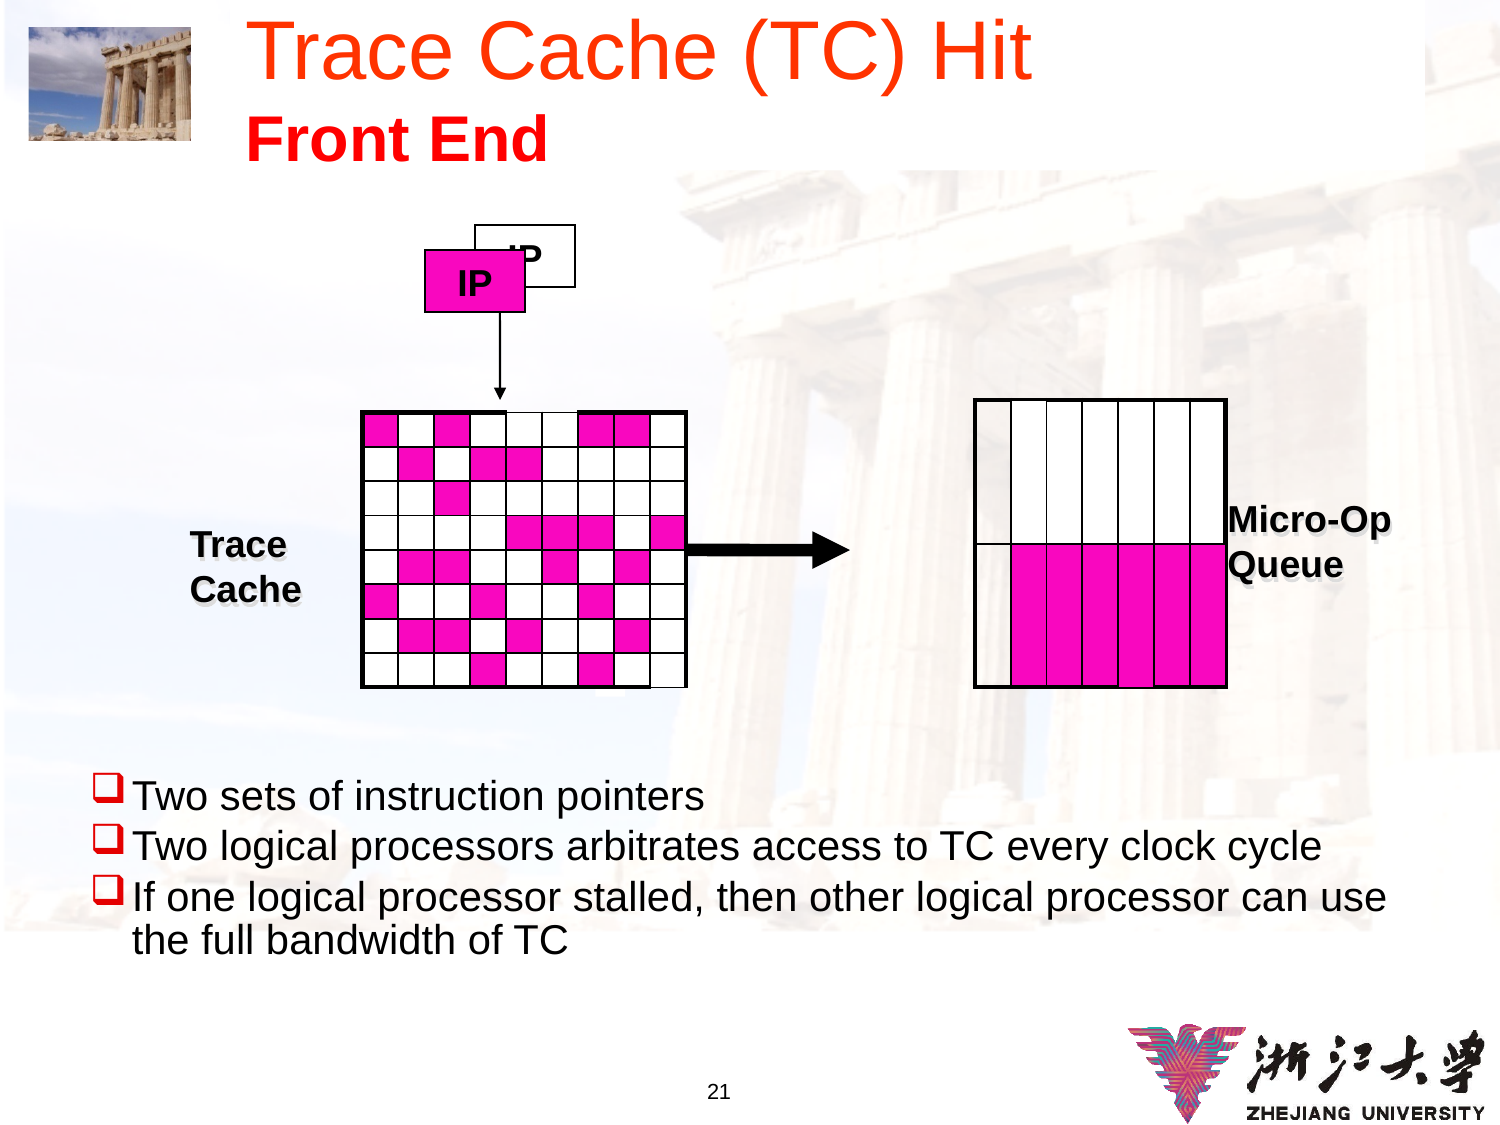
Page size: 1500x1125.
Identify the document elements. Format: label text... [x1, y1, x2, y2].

table_cell [471, 620, 505, 652]
table_cell [579, 448, 613, 480]
table_cell [1012, 545, 1046, 685]
table_cell [543, 585, 577, 618]
table_cell [471, 482, 505, 515]
table_cell [399, 551, 433, 583]
table_cell [615, 516, 649, 549]
table_cell [365, 516, 397, 549]
table_cell [543, 654, 577, 685]
table_cell [365, 654, 397, 685]
table_header [365, 415, 397, 446]
text_box [493, 312, 507, 400]
table_cell [435, 482, 469, 515]
table_cell [435, 654, 469, 685]
table_header [579, 415, 613, 446]
text_box [595, 689, 626, 697]
text_box IP [425, 249, 525, 313]
table_cell [1083, 545, 1117, 685]
table_cell [471, 516, 505, 549]
text_box [687, 543, 850, 557]
table_cell [435, 448, 469, 480]
table_header [1047, 402, 1081, 543]
table_cell [365, 448, 397, 480]
table_cell [507, 482, 541, 515]
table_cell [507, 585, 541, 618]
table_cell [471, 448, 505, 480]
picture [0, 0, 1500, 1125]
table_header [1083, 402, 1117, 543]
table_cell [579, 654, 613, 685]
table_cell [579, 482, 613, 515]
table_cell [365, 482, 397, 515]
table_header [1119, 402, 1153, 543]
table_cell [399, 585, 433, 618]
table_cell [1119, 545, 1153, 687]
table_cell [579, 620, 613, 652]
table_cell [1191, 545, 1225, 685]
table_header [471, 415, 505, 446]
table_cell [435, 516, 469, 549]
table_cell [543, 448, 577, 480]
table_cell [579, 516, 613, 549]
table_cell [365, 585, 397, 618]
text_box Micro-Op Queue [1212, 487, 1463, 593]
text_box IP [474, 224, 575, 288]
table_header [543, 413, 577, 446]
table_header [507, 413, 541, 446]
table_cell [507, 516, 541, 549]
table_header [615, 415, 649, 446]
table_cell [543, 620, 577, 652]
table_header [977, 402, 1010, 543]
table_cell [365, 620, 397, 652]
table_cell [507, 551, 541, 583]
table_cell [507, 620, 541, 652]
table_header [399, 415, 433, 446]
table_cell [579, 551, 613, 583]
table_cell [651, 551, 684, 583]
table_cell [615, 585, 649, 618]
table_header [651, 415, 684, 446]
table_cell [615, 654, 649, 685]
table_cell [399, 620, 433, 652]
table_cell [615, 482, 649, 515]
table_cell [615, 448, 649, 480]
table_header [1191, 402, 1223, 543]
table_cell [365, 551, 397, 583]
table_cell [651, 620, 684, 652]
table_cell [651, 448, 684, 480]
table_cell [471, 551, 505, 583]
title Trace Cache (TC) Hit Front End [230, 0, 1425, 171]
table_cell [651, 585, 684, 618]
table_cell [1047, 545, 1081, 685]
table_cell [543, 551, 577, 583]
table_cell [471, 654, 505, 685]
table_cell [651, 516, 684, 549]
table_cell [435, 620, 469, 652]
table_cell [543, 482, 577, 515]
table_cell [435, 585, 469, 618]
table_cell [1155, 545, 1189, 685]
table_cell [471, 585, 505, 618]
list Two sets of instruction pointers Two logical processors arbitrates access to TC every clock cycle If one logical processor stalled, then other logical processor can use the full bandwidth of TC [75, 768, 1425, 1069]
table_cell [651, 654, 684, 687]
table_cell [399, 482, 433, 515]
table_header [1155, 402, 1189, 543]
table_cell [399, 654, 433, 685]
text_box Trace Cache [174, 512, 325, 618]
table_header [435, 415, 469, 446]
table_cell [543, 516, 577, 549]
table_cell [977, 545, 1010, 685]
table_cell [615, 551, 649, 583]
table_cell [507, 654, 541, 685]
table_cell [651, 482, 684, 515]
table_cell [615, 620, 649, 652]
table_cell [399, 448, 433, 480]
table_cell [399, 516, 433, 549]
table_cell [507, 448, 541, 480]
table_cell [435, 551, 469, 583]
table_header [1012, 401, 1046, 543]
table_cell [579, 585, 613, 618]
